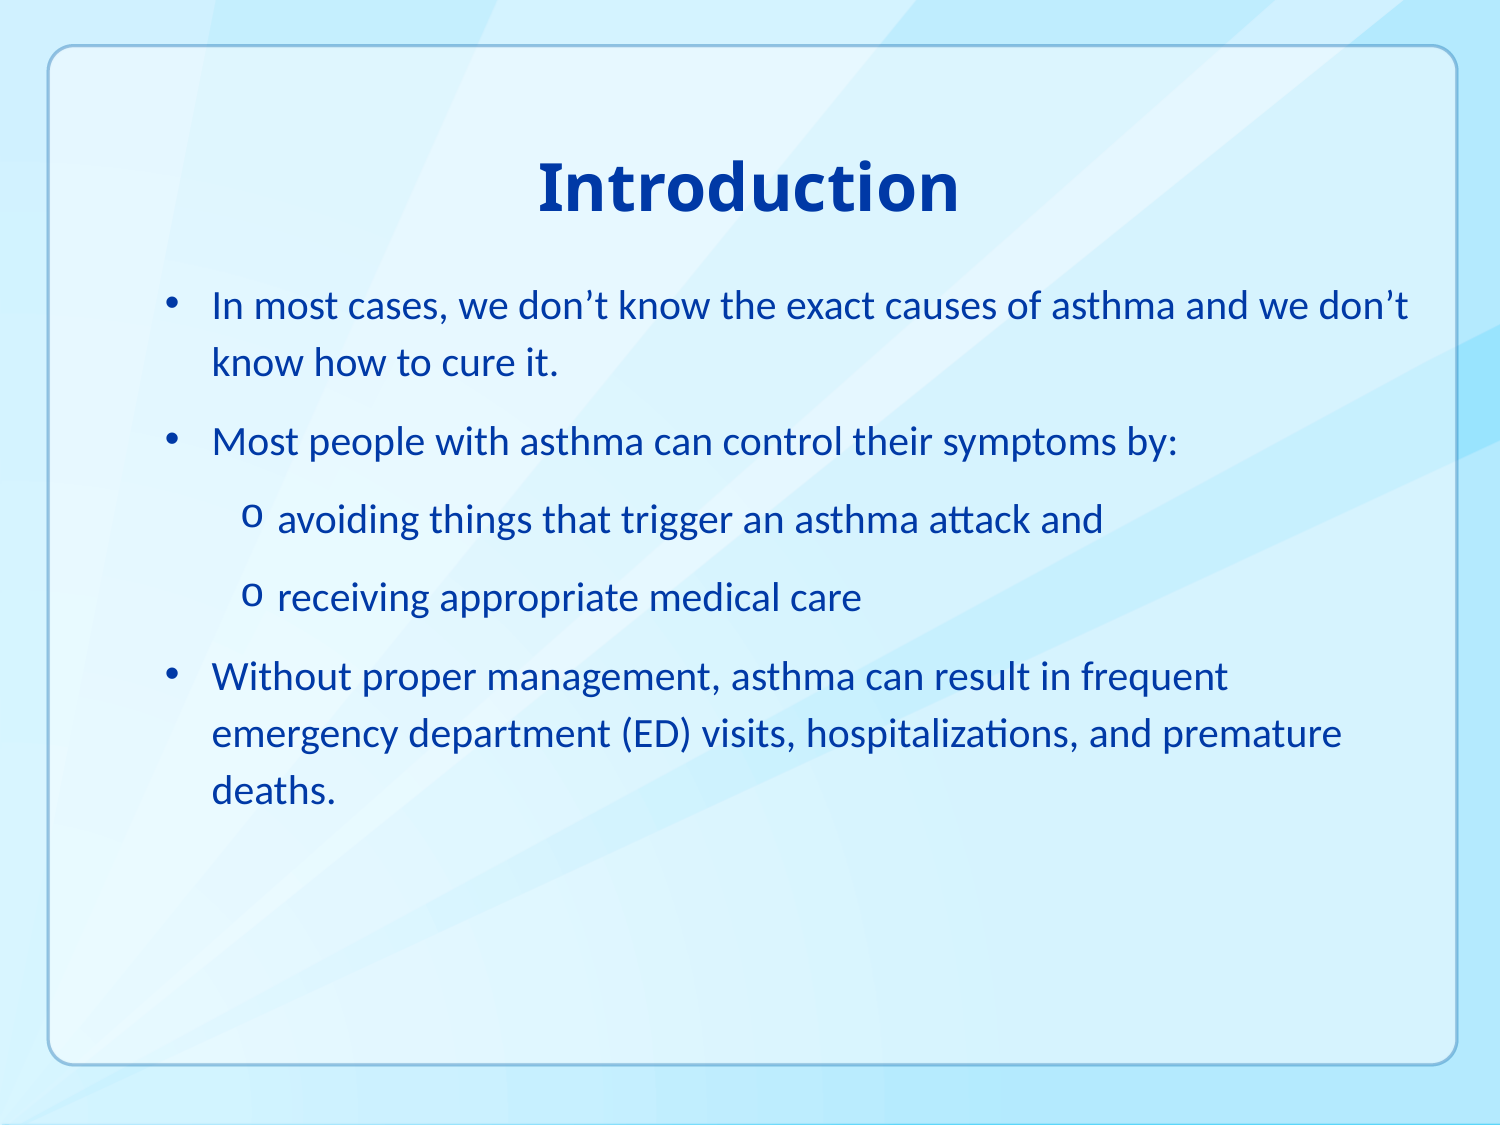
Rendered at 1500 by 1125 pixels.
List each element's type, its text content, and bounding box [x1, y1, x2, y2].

list In most cases, we don’t know the exact causes of asthma and we don’t know how to cure it. Most people with asthma can control their symptoms by: avoiding things that trigger an asthma attack and receiving appropriate medical care Without proper management, asthma can result in frequent emergency department (ED) visits, hospitalizations, and premature deaths. [75, 262, 1425, 950]
picture [0, 0, 1500, 1125]
title Introduction [75, 45, 1425, 233]
